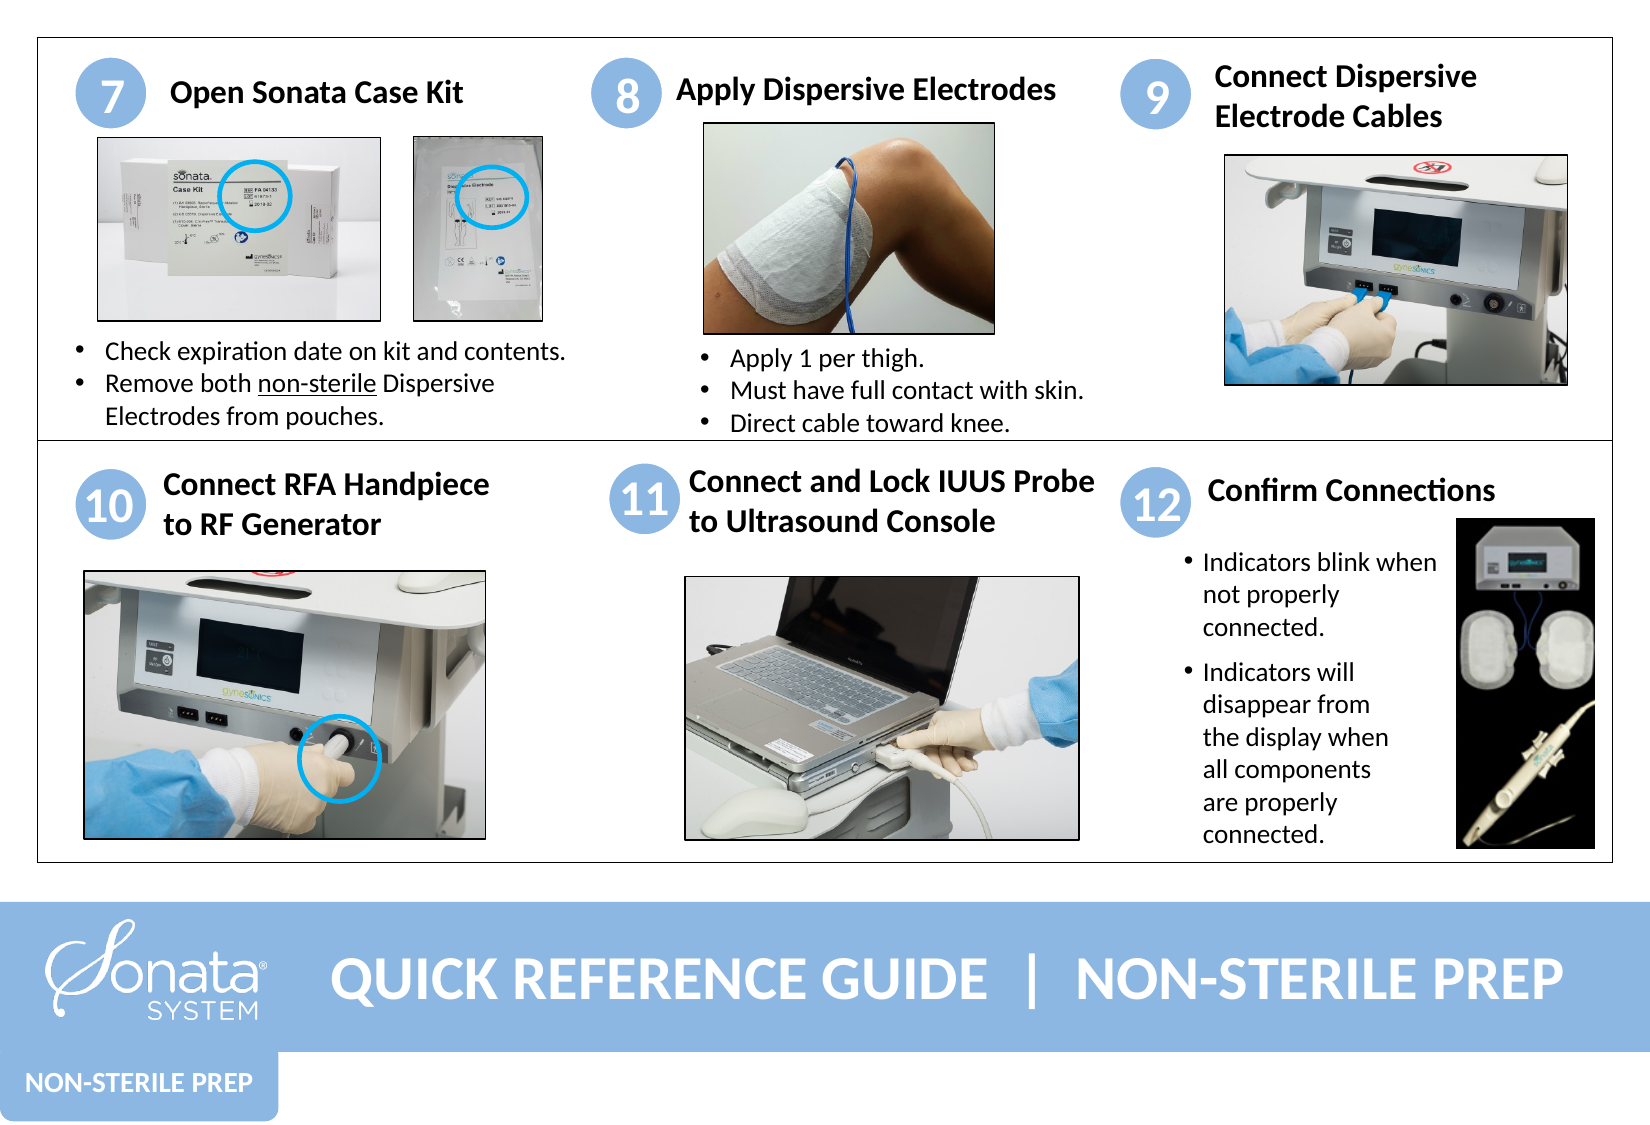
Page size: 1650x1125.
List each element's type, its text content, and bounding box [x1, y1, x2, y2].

text_box Indicators blink when not properly connected. Indicators will disappear from the display when all components are properly connected. [1168, 539, 1475, 857]
picture [84, 571, 485, 839]
text_box Apply 1 per thigh. Must have full contact with skin. Direct cable toward knee. [685, 333, 1120, 446]
text_box Connect and Lock IUUS Probe to Ultrasound Console [674, 451, 1132, 592]
picture [1456, 518, 1595, 849]
text_box Confirm Connections [1193, 460, 1601, 561]
picture [414, 137, 542, 321]
text_box [621, 807, 652, 868]
text_box NON-STERILE PREP [0, 1040, 280, 1123]
text_box Apply Dispersive Electrodes [661, 60, 1084, 115]
text_box Check expiration date on kit and contents. Remove both non-sterile Dispersive Electrodes from pouches. [60, 325, 625, 474]
text_box [133, 840, 399, 917]
text_box Open Sonata Case Kit [155, 63, 480, 163]
text_box Connect RFA Handpiece to RF Generator [148, 454, 537, 595]
text_box 9 [1118, 56, 1194, 132]
picture [1225, 155, 1567, 385]
text_box Connect Dispersive Electrode Cables [1200, 46, 1608, 187]
picture [704, 123, 994, 334]
text_box 12 [1132, 464, 1193, 539]
picture [685, 577, 1079, 840]
text_box 11 [604, 458, 674, 533]
table_header [38, 38, 1612, 440]
text_box 7 [73, 55, 149, 131]
table_cell [38, 441, 148, 862]
text_box 8 [589, 55, 661, 131]
table_cell [399, 441, 1612, 862]
text_box QUICK REFERENCE GUIDE | NON-STERILE PREP [267, 930, 1631, 1020]
text_box 10 [68, 464, 148, 540]
picture [98, 138, 380, 321]
picture [45, 919, 267, 1020]
text_box [0, 901, 1650, 1053]
text_box [629, 533, 660, 537]
